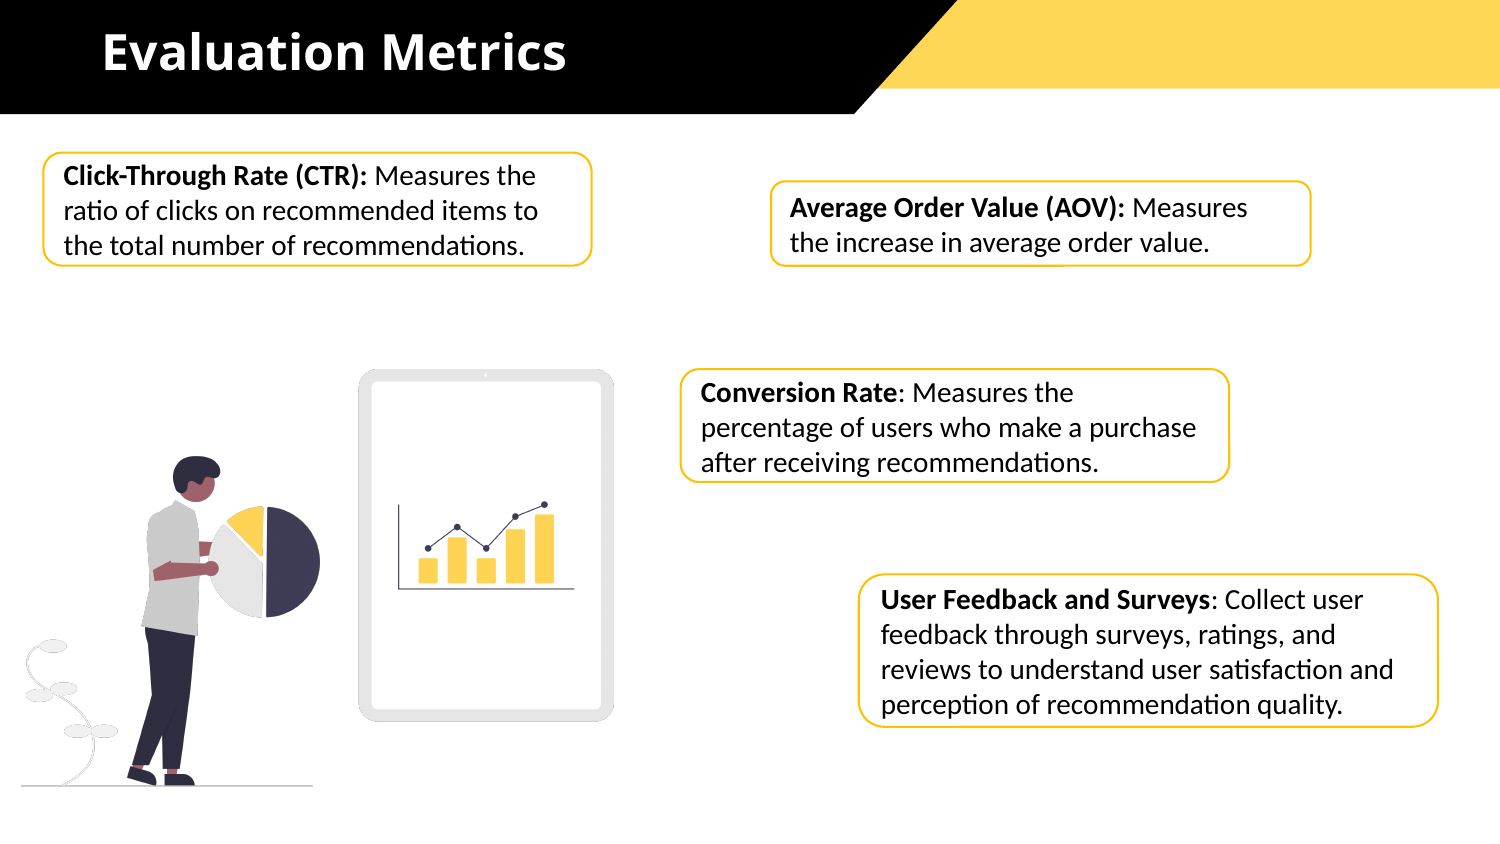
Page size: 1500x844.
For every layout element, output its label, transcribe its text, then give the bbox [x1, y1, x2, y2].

text_box [0, 0, 958, 115]
text_box Evaluation Metrics [86, 5, 946, 95]
text_box Click-Through Rate (CTR): Measures the ratio of clicks on recommended items to the total number of recommendations. [42, 151, 593, 267]
picture [21, 369, 614, 787]
text_box [946, 0, 1500, 90]
text_box User Feedback and Surveys: Collect user feedback through surveys, ratings, and reviews to understand user satisfaction and perception of recommendation quality. [857, 573, 1440, 728]
text_box Conversion Rate: Measures the percentage of users who make a purchase after receiving recommendations. [679, 368, 1231, 484]
text_box Average Order Value (AOV): Measures the increase in average order value. [769, 180, 1312, 267]
